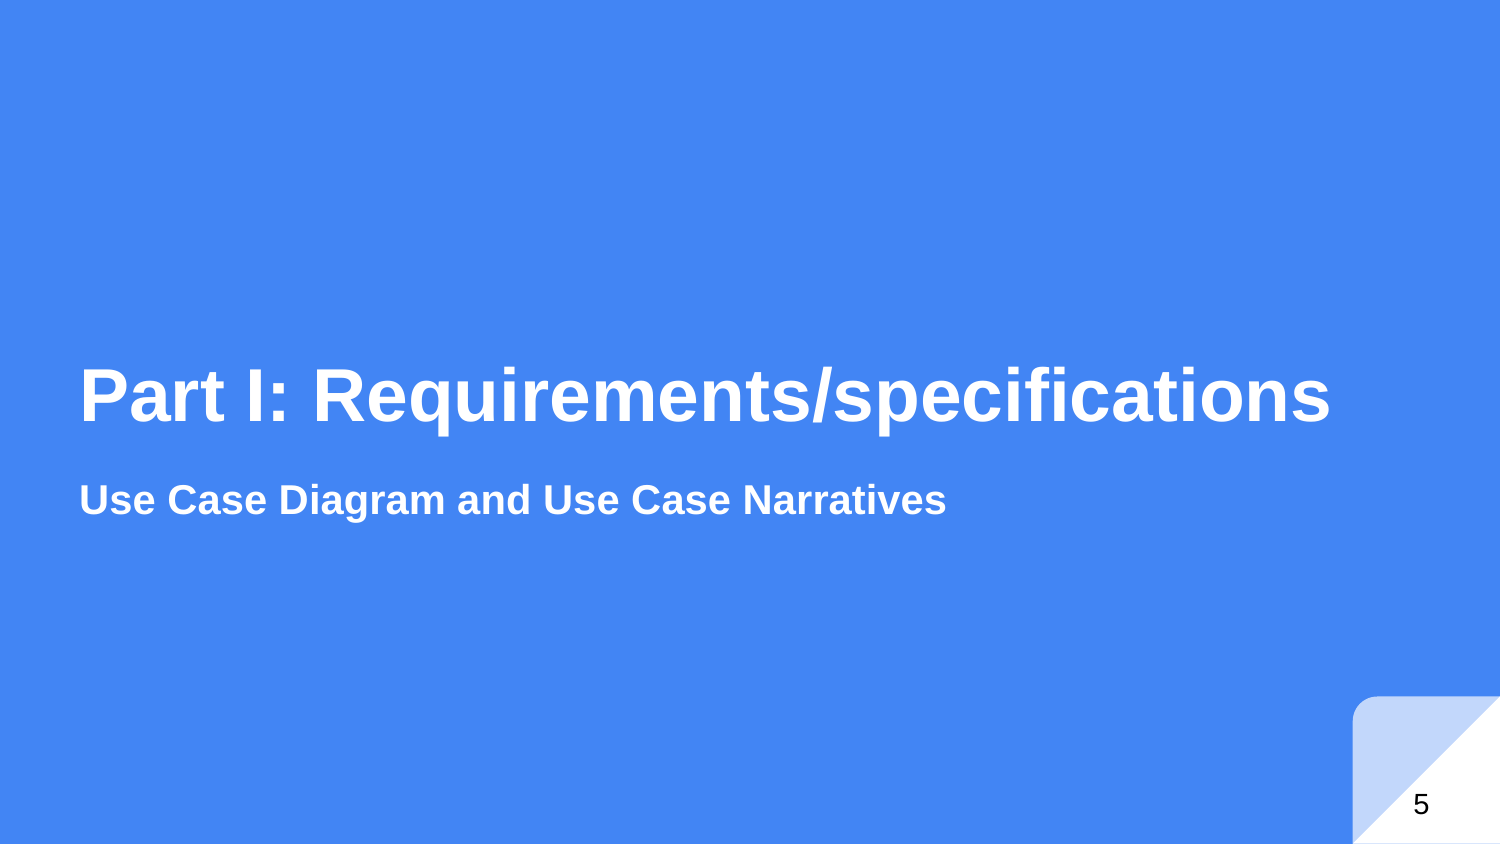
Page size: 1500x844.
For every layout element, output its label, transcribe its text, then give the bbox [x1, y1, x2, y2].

subtitle Use Case Diagram and Use Case Narratives [64, 457, 1475, 529]
slide_number ‹#› [1398, 770, 1489, 835]
title Part I: Requirements/specifications [64, 298, 1413, 452]
